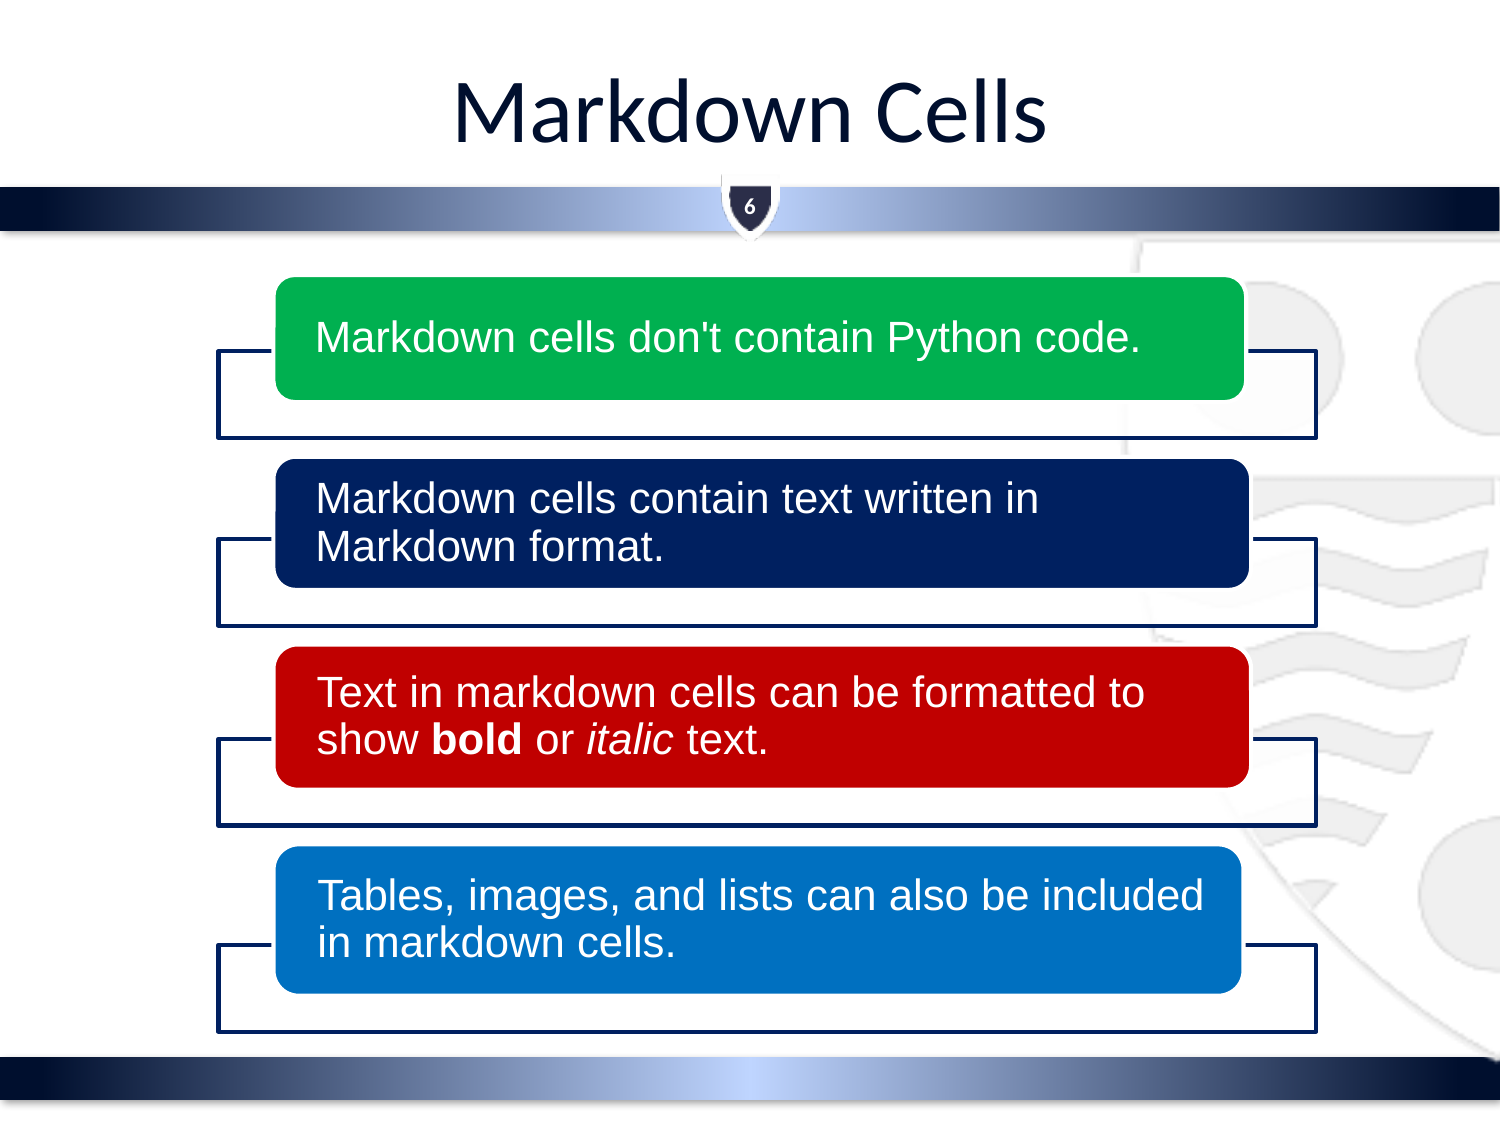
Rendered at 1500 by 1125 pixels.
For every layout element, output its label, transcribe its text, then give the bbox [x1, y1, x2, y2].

slide_number 6 [718, 174, 782, 210]
title Markdown Cells [75, 12, 1425, 200]
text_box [218, 212, 1317, 1095]
